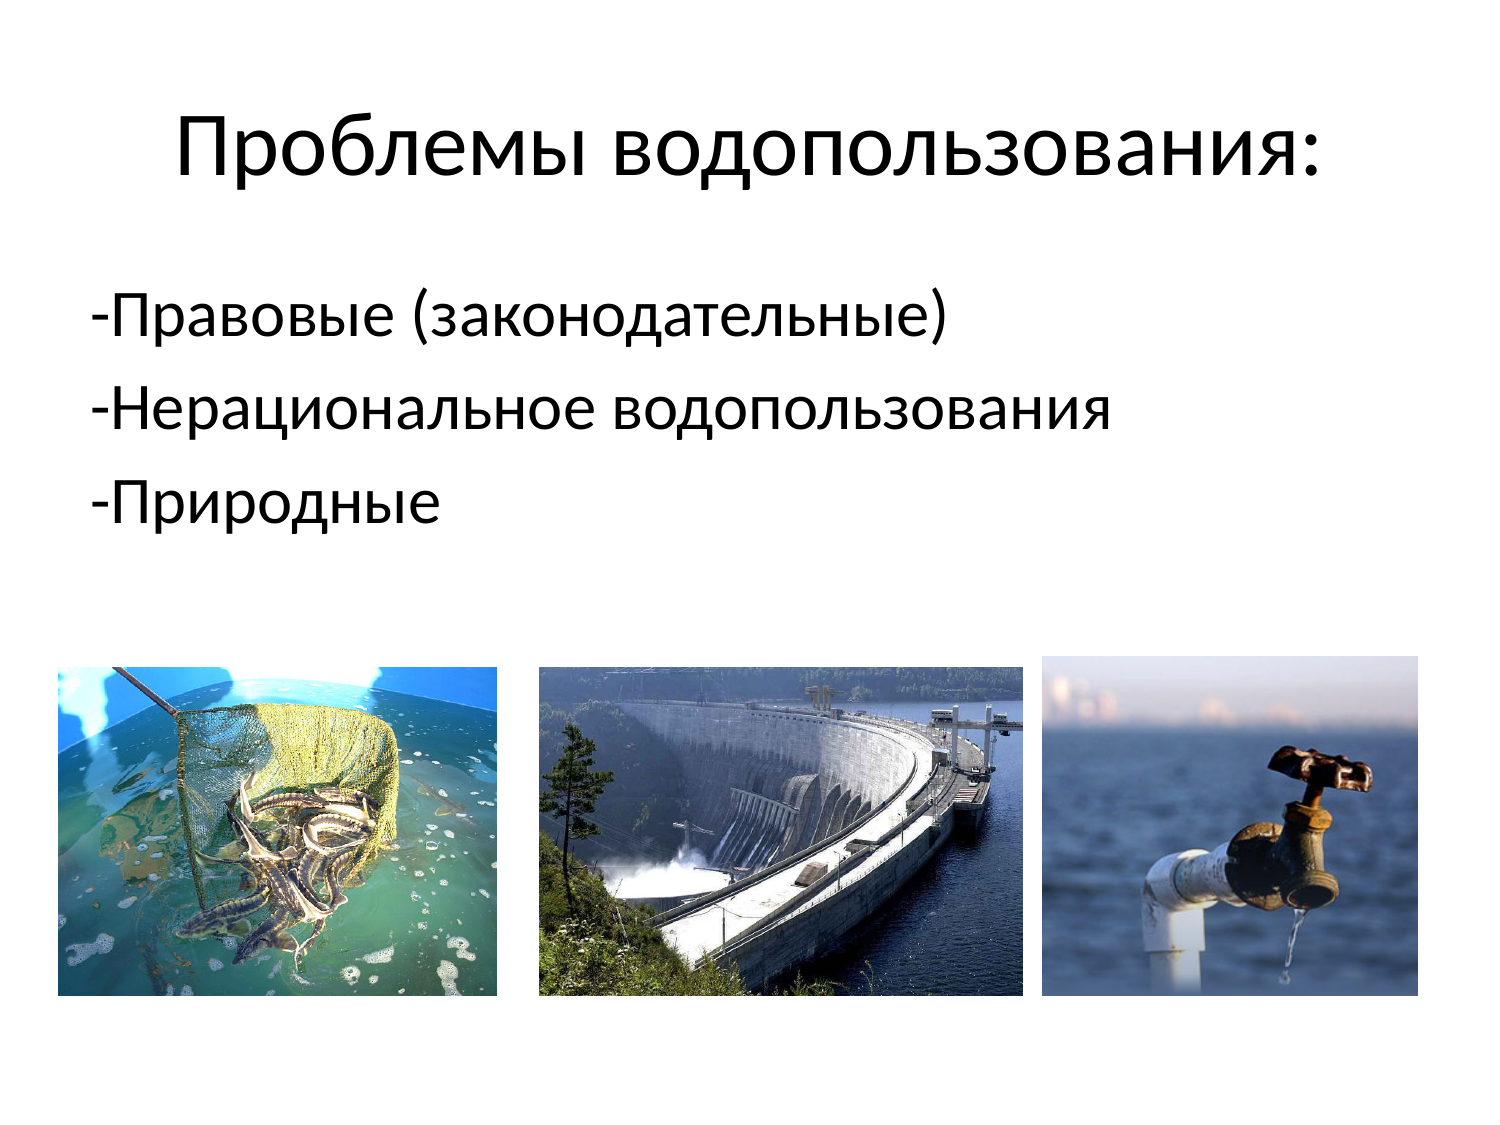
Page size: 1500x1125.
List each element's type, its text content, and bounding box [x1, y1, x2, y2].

title Проблемы водопользования: [75, 45, 1425, 233]
picture [58, 667, 497, 997]
picture [538, 667, 1023, 997]
picture [1042, 656, 1419, 996]
list -Правовые (законодательные) -Нерациональное водопользования -Природные [75, 262, 1425, 1005]
